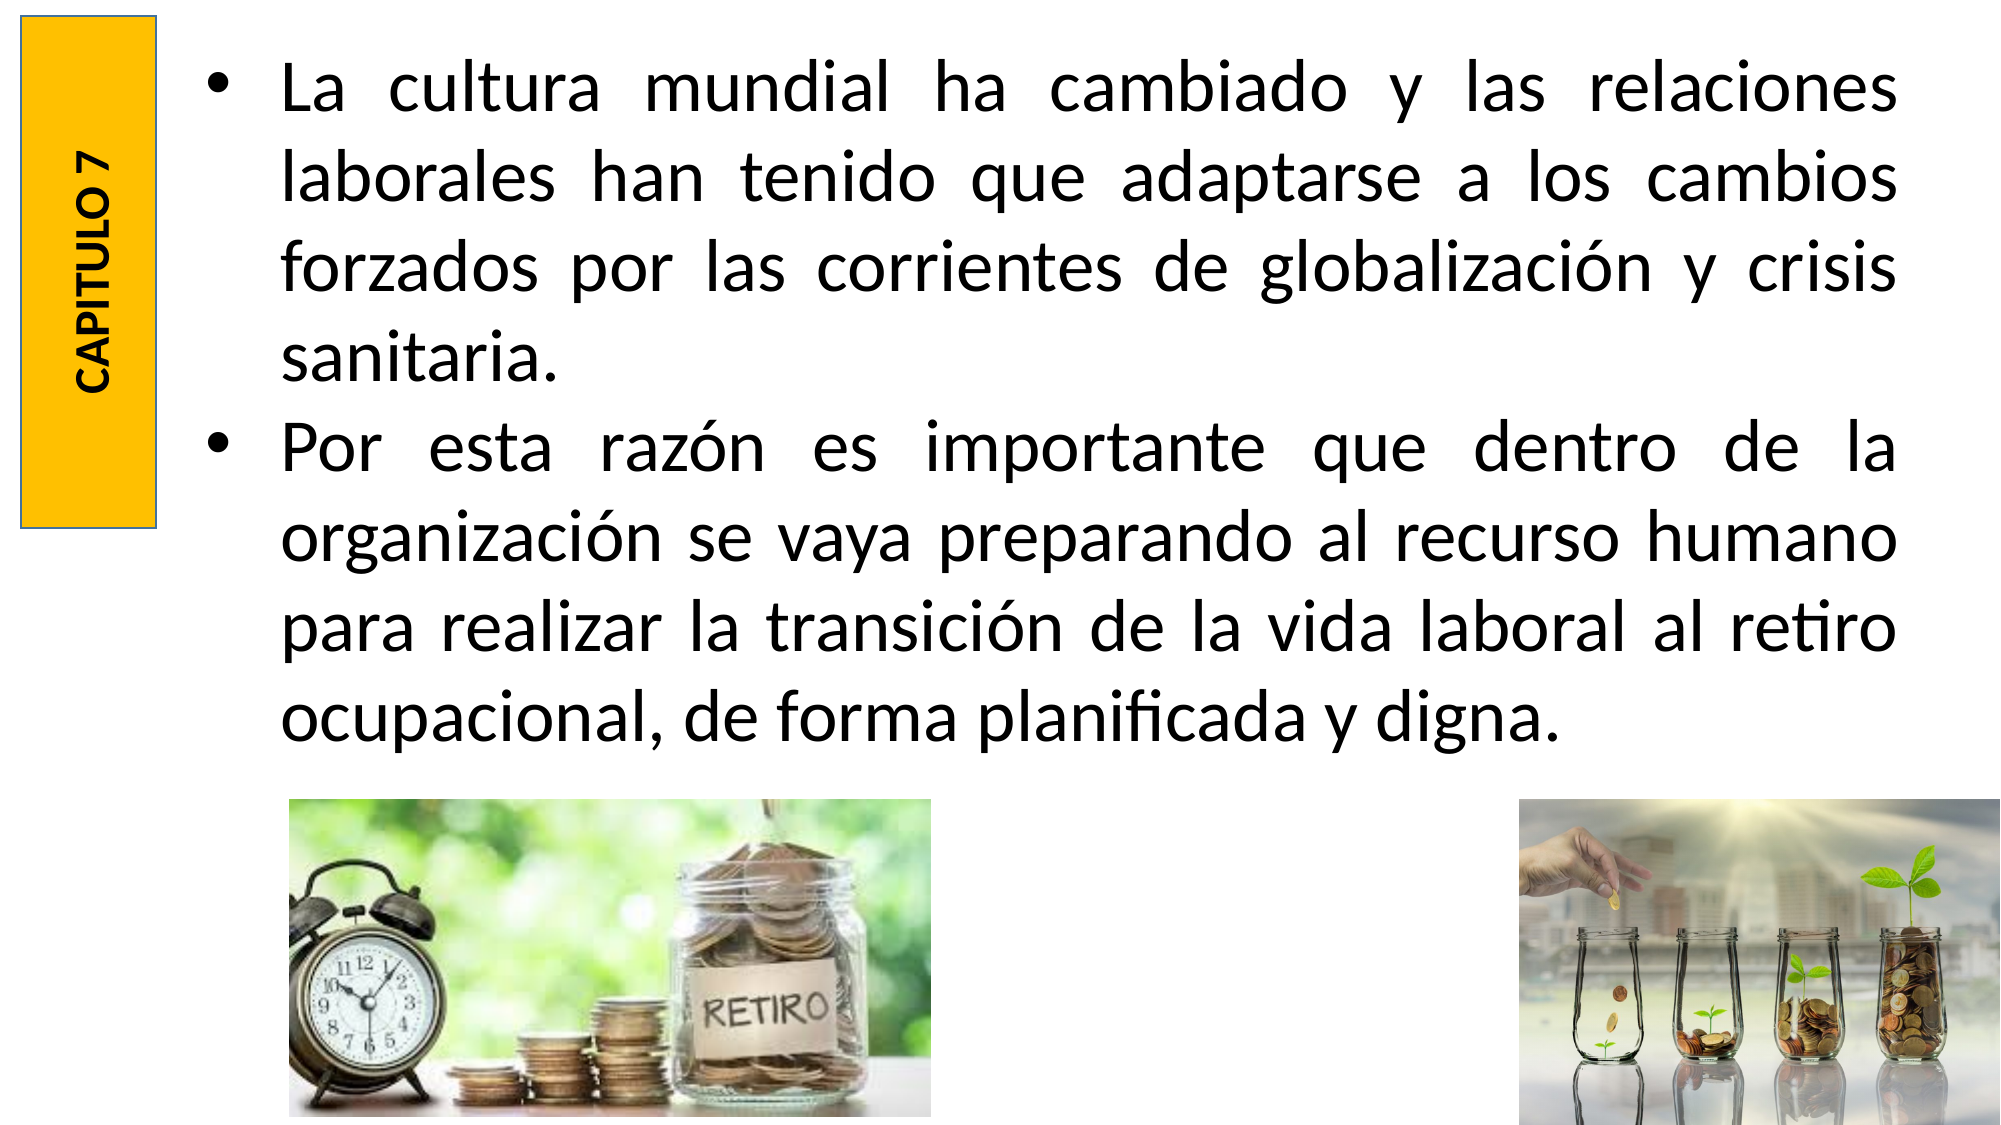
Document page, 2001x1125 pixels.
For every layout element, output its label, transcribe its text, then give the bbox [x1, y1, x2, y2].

text_box La cultura mundial ha cambiado y las relaciones laborales han tenido que adaptarse a los cambios forzados por las corrientes de globalización y crisis sanitaria. Por esta razón es importante que dentro de la organización se vaya preparando al recurso humano para realizar la transición de la vida laboral al retiro ocupacional, de forma planificada y digna. [190, 29, 1915, 855]
picture [1519, 799, 2000, 1125]
text_box CAPITULO 7 [20, 15, 157, 529]
picture [288, 799, 931, 1117]
